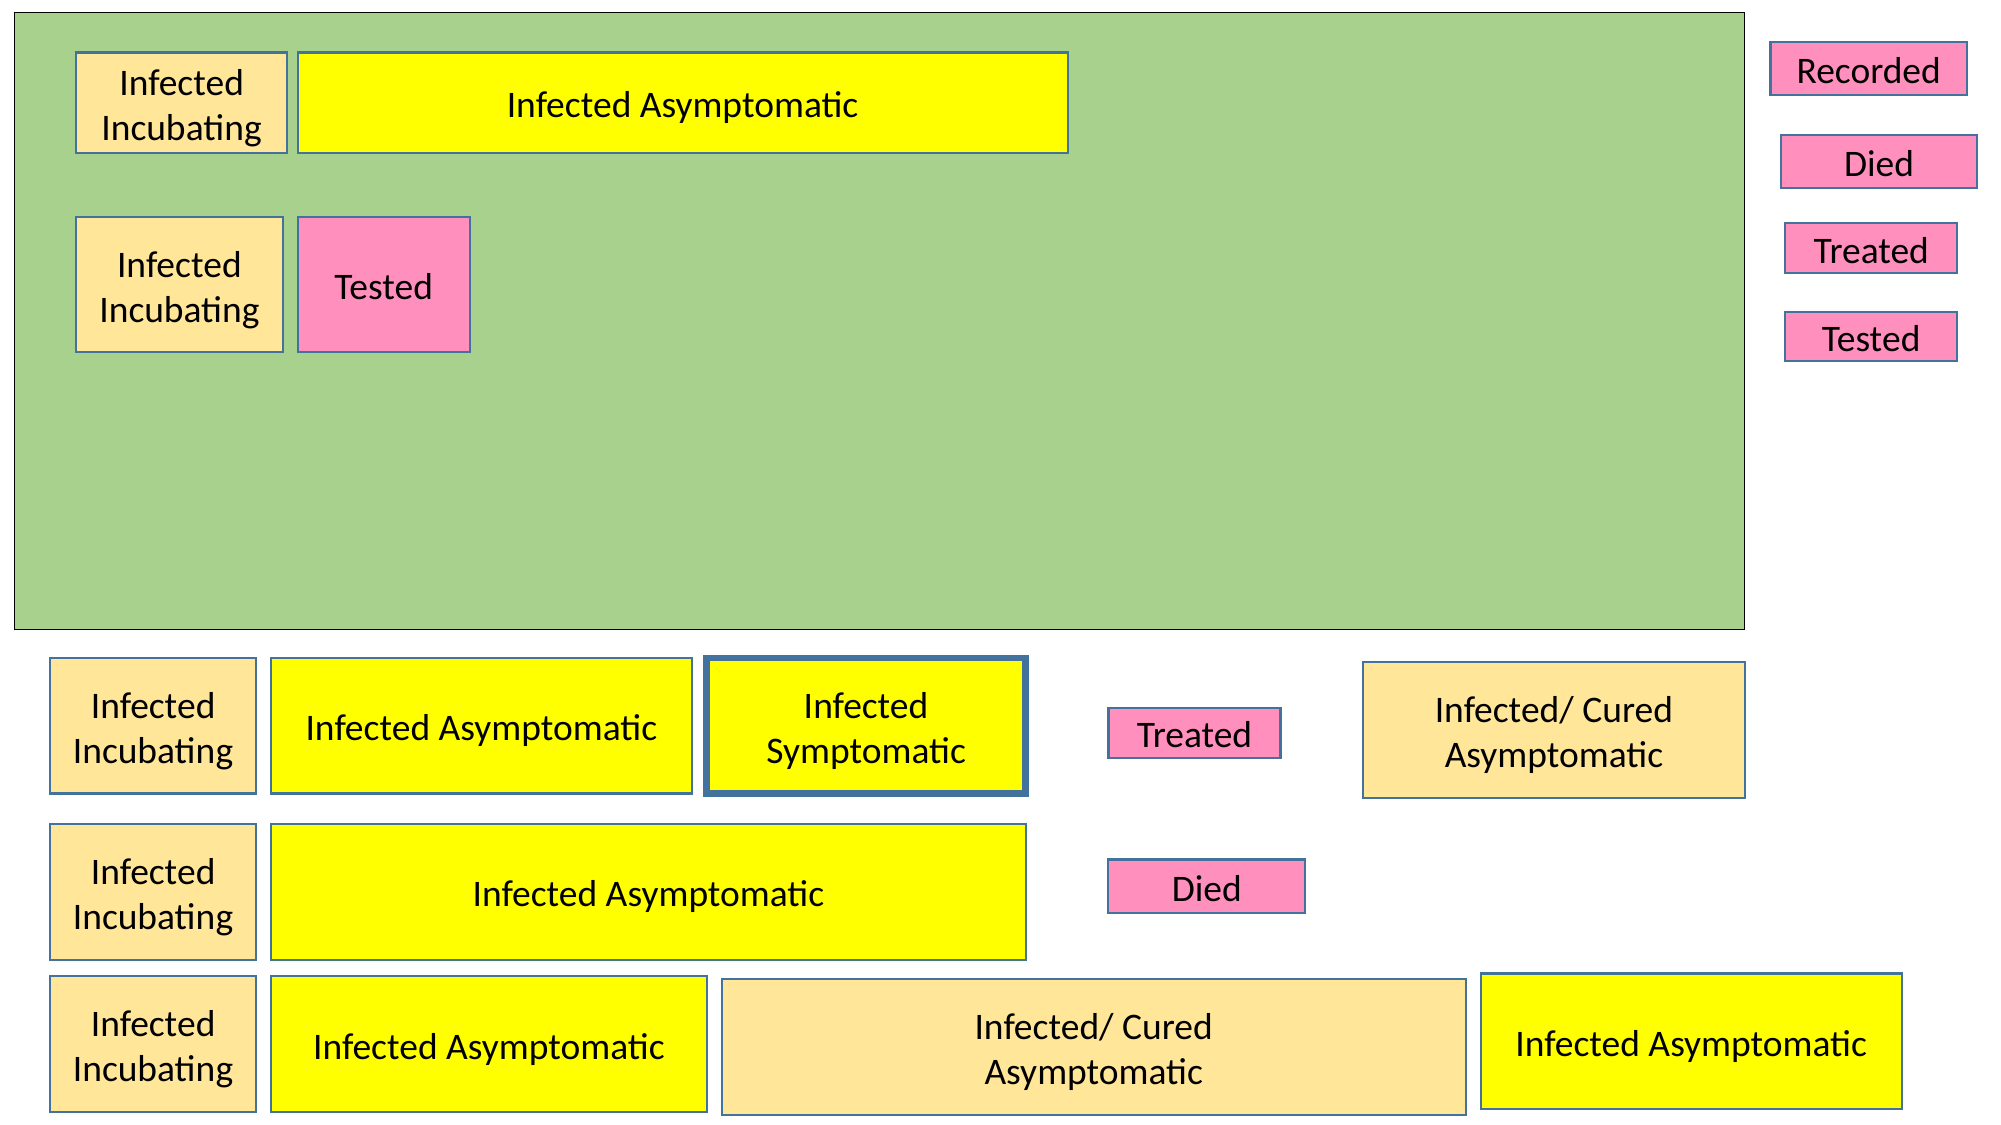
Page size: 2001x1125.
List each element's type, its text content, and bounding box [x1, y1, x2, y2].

text_box Infected Incubating [49, 823, 257, 961]
text_box Infected Asymptomatic [270, 823, 1027, 961]
text_box Infected/ Cured Asymptomatic [1362, 661, 1746, 799]
text_box Infected Asymptomatic [297, 51, 1069, 154]
text_box Infected Incubating [75, 216, 284, 353]
text_box Died [1107, 858, 1306, 914]
text_box Treated [1784, 222, 1958, 274]
text_box Infected Incubating [49, 657, 257, 795]
text_box Tested [297, 216, 471, 353]
text_box Infected/ Cured Asymptomatic [721, 978, 1467, 1116]
text_box Infected Asymptomatic [1480, 972, 1903, 1110]
text_box Infected Asymptomatic [270, 975, 708, 1113]
text_box Infected Incubating [49, 975, 257, 1113]
text_box [14, 12, 1745, 630]
text_box Tested [1784, 311, 1958, 362]
text_box Infected Asymptomatic [270, 657, 693, 795]
text_box Treated [1107, 707, 1282, 759]
text_box Recorded [1769, 41, 1968, 96]
text_box Infected Symptomatic [706, 657, 1027, 795]
text_box Died [1780, 134, 1978, 189]
text_box Infected Incubating [75, 51, 288, 154]
